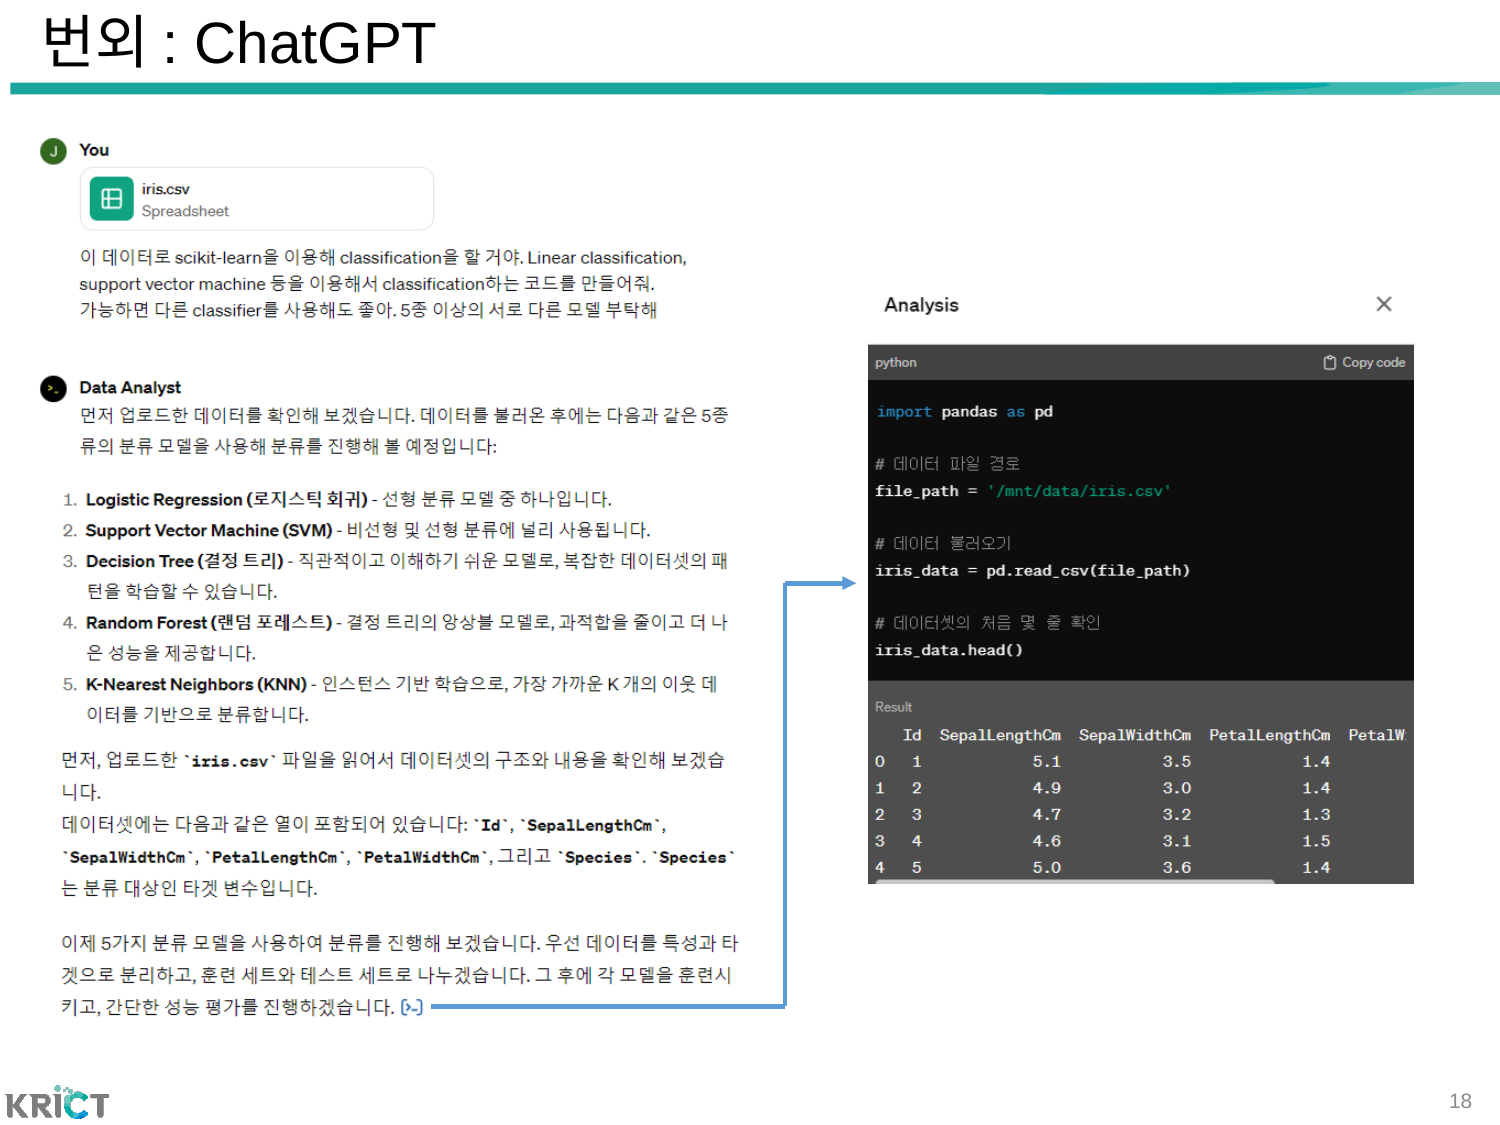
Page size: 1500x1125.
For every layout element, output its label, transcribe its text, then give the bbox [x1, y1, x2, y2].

picture [53, 745, 751, 1022]
slide_number 18 [1149, 1085, 1488, 1116]
title 번외: ChatGPT [26, 5, 1460, 83]
picture [868, 284, 1414, 884]
picture [4, 1085, 110, 1121]
picture [26, 125, 751, 742]
